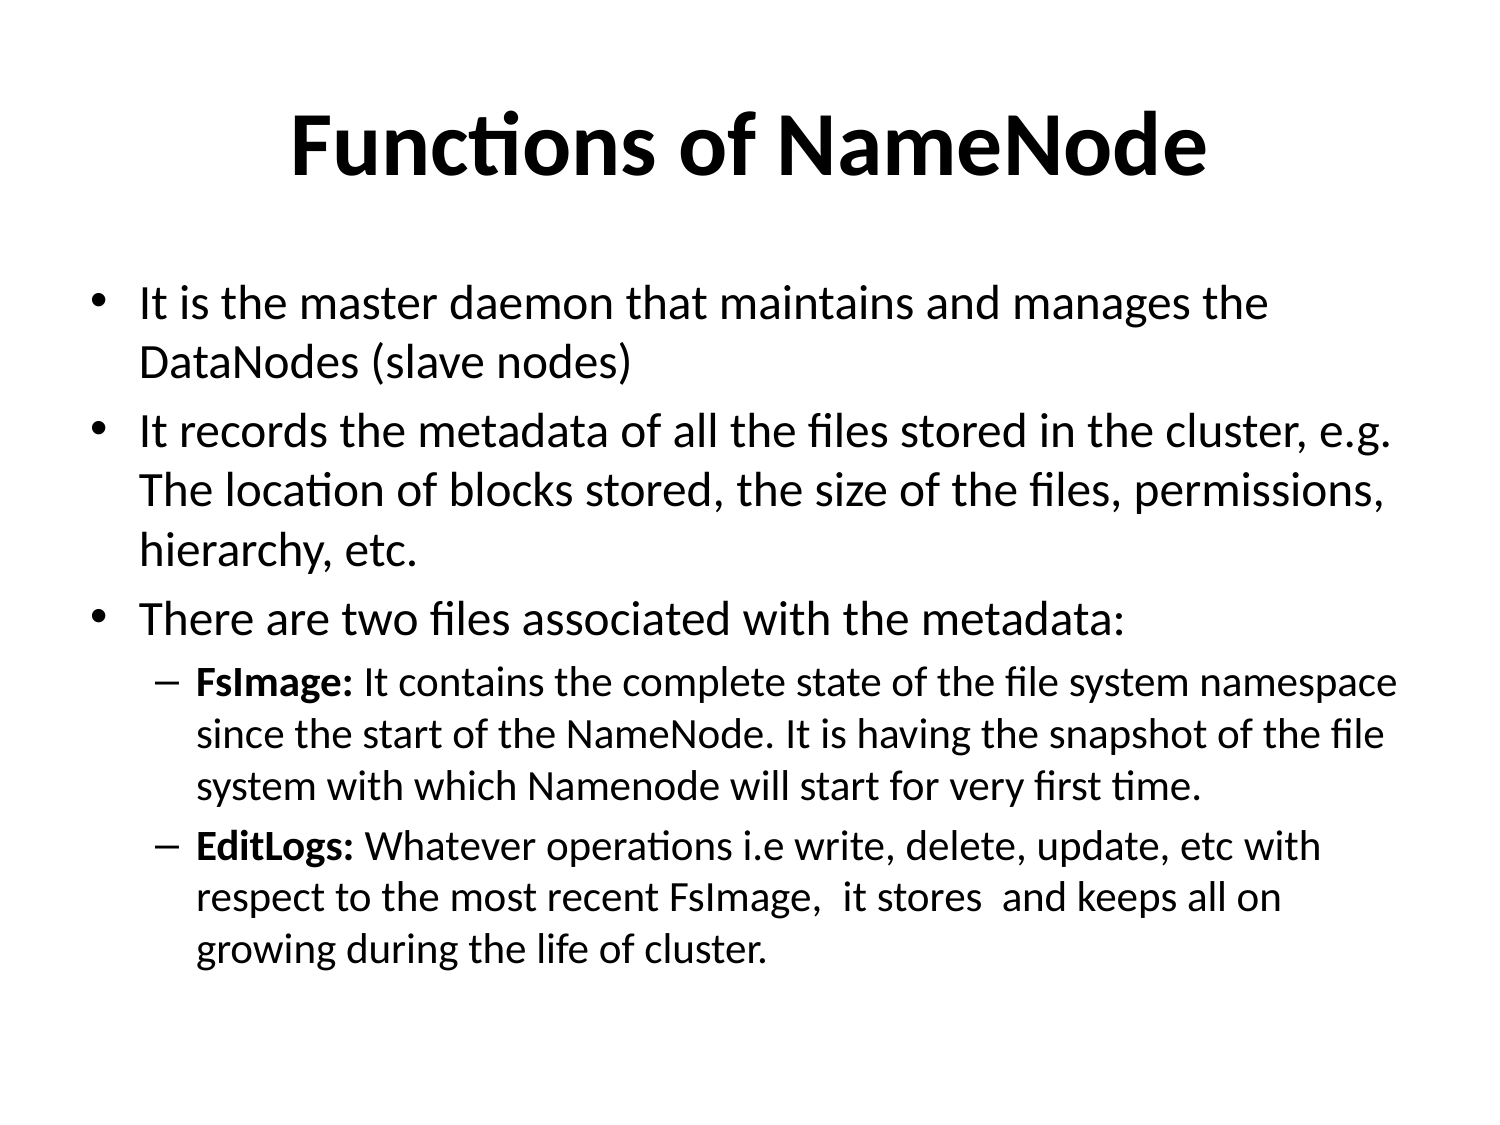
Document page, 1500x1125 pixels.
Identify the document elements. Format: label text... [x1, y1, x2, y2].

title Functions of NameNode [75, 45, 1425, 233]
list It is the master daemon that maintains and manages the DataNodes (slave nodes) It records the metadata of all the files stored in the cluster, e.g. The location of blocks stored, the size of the files, permissions, hierarchy, etc. There are two files associated with the metadata: FsImage: It contains the complete state of the file system namespace since the start of the NameNode. It is having the snapshot of the file system with which Namenode will start for very first time. EditLogs: Whatever operations i.e write, delete, update, etc with respect to the most recent FsImage, it stores and keeps all on growing during the life of cluster. [75, 262, 1425, 1005]
